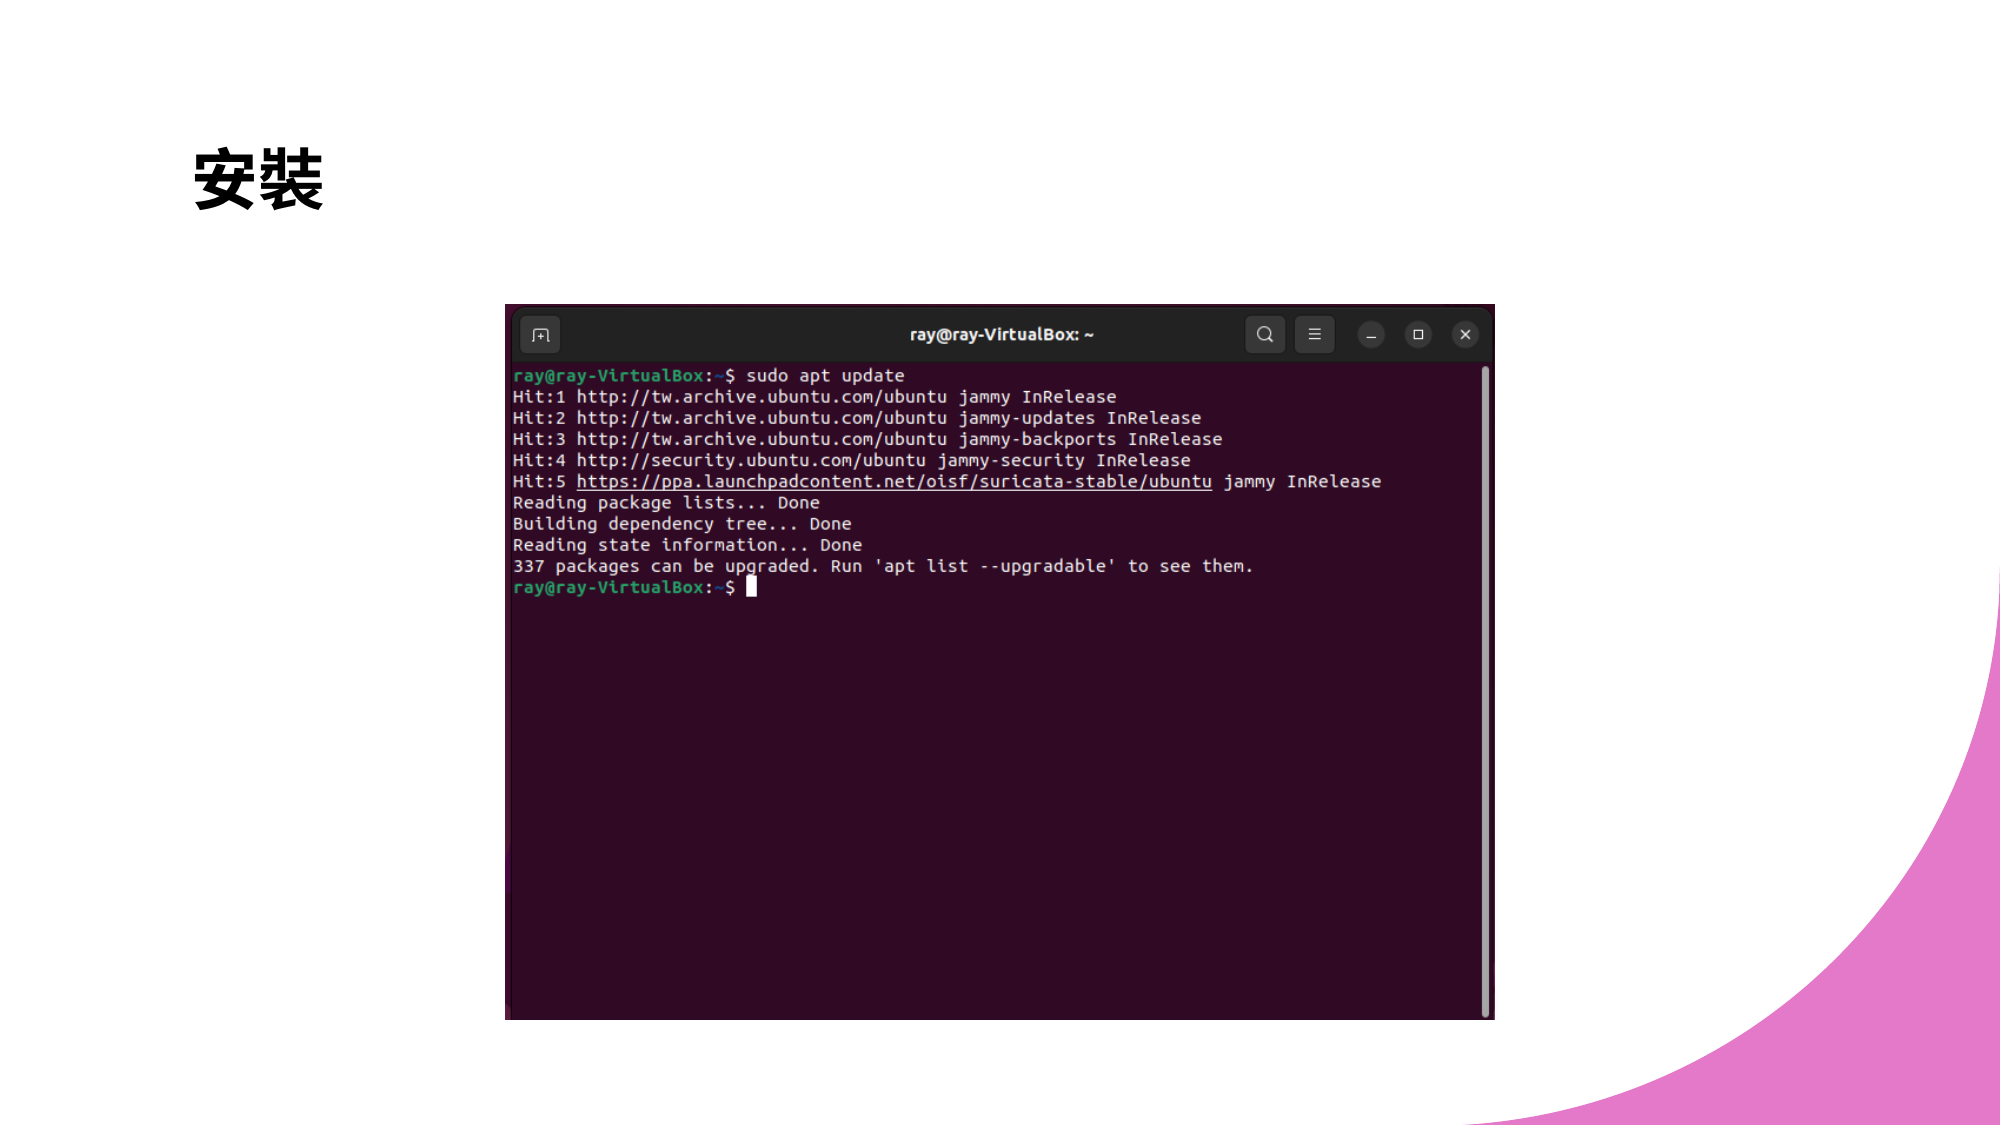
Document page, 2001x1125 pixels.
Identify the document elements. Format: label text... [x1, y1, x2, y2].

title 安裝 [176, 118, 1809, 226]
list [505, 304, 1495, 1020]
